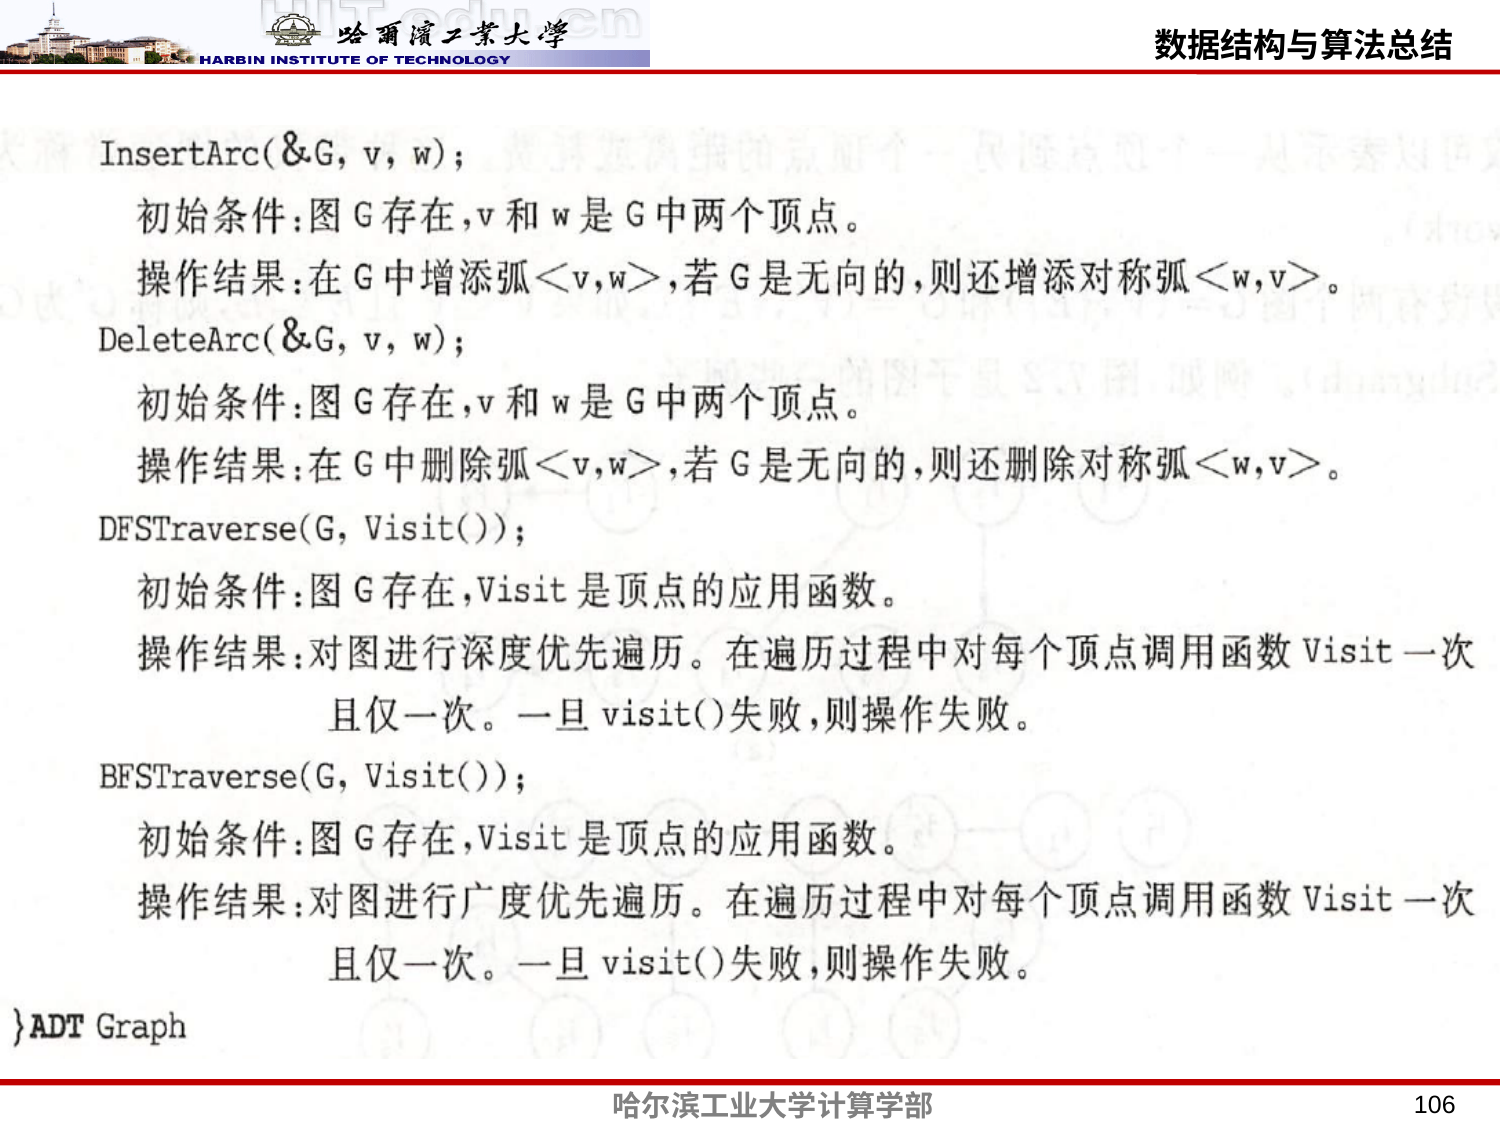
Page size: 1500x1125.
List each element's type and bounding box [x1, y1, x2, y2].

picture [0, 0, 650, 67]
picture [0, 125, 1500, 1059]
